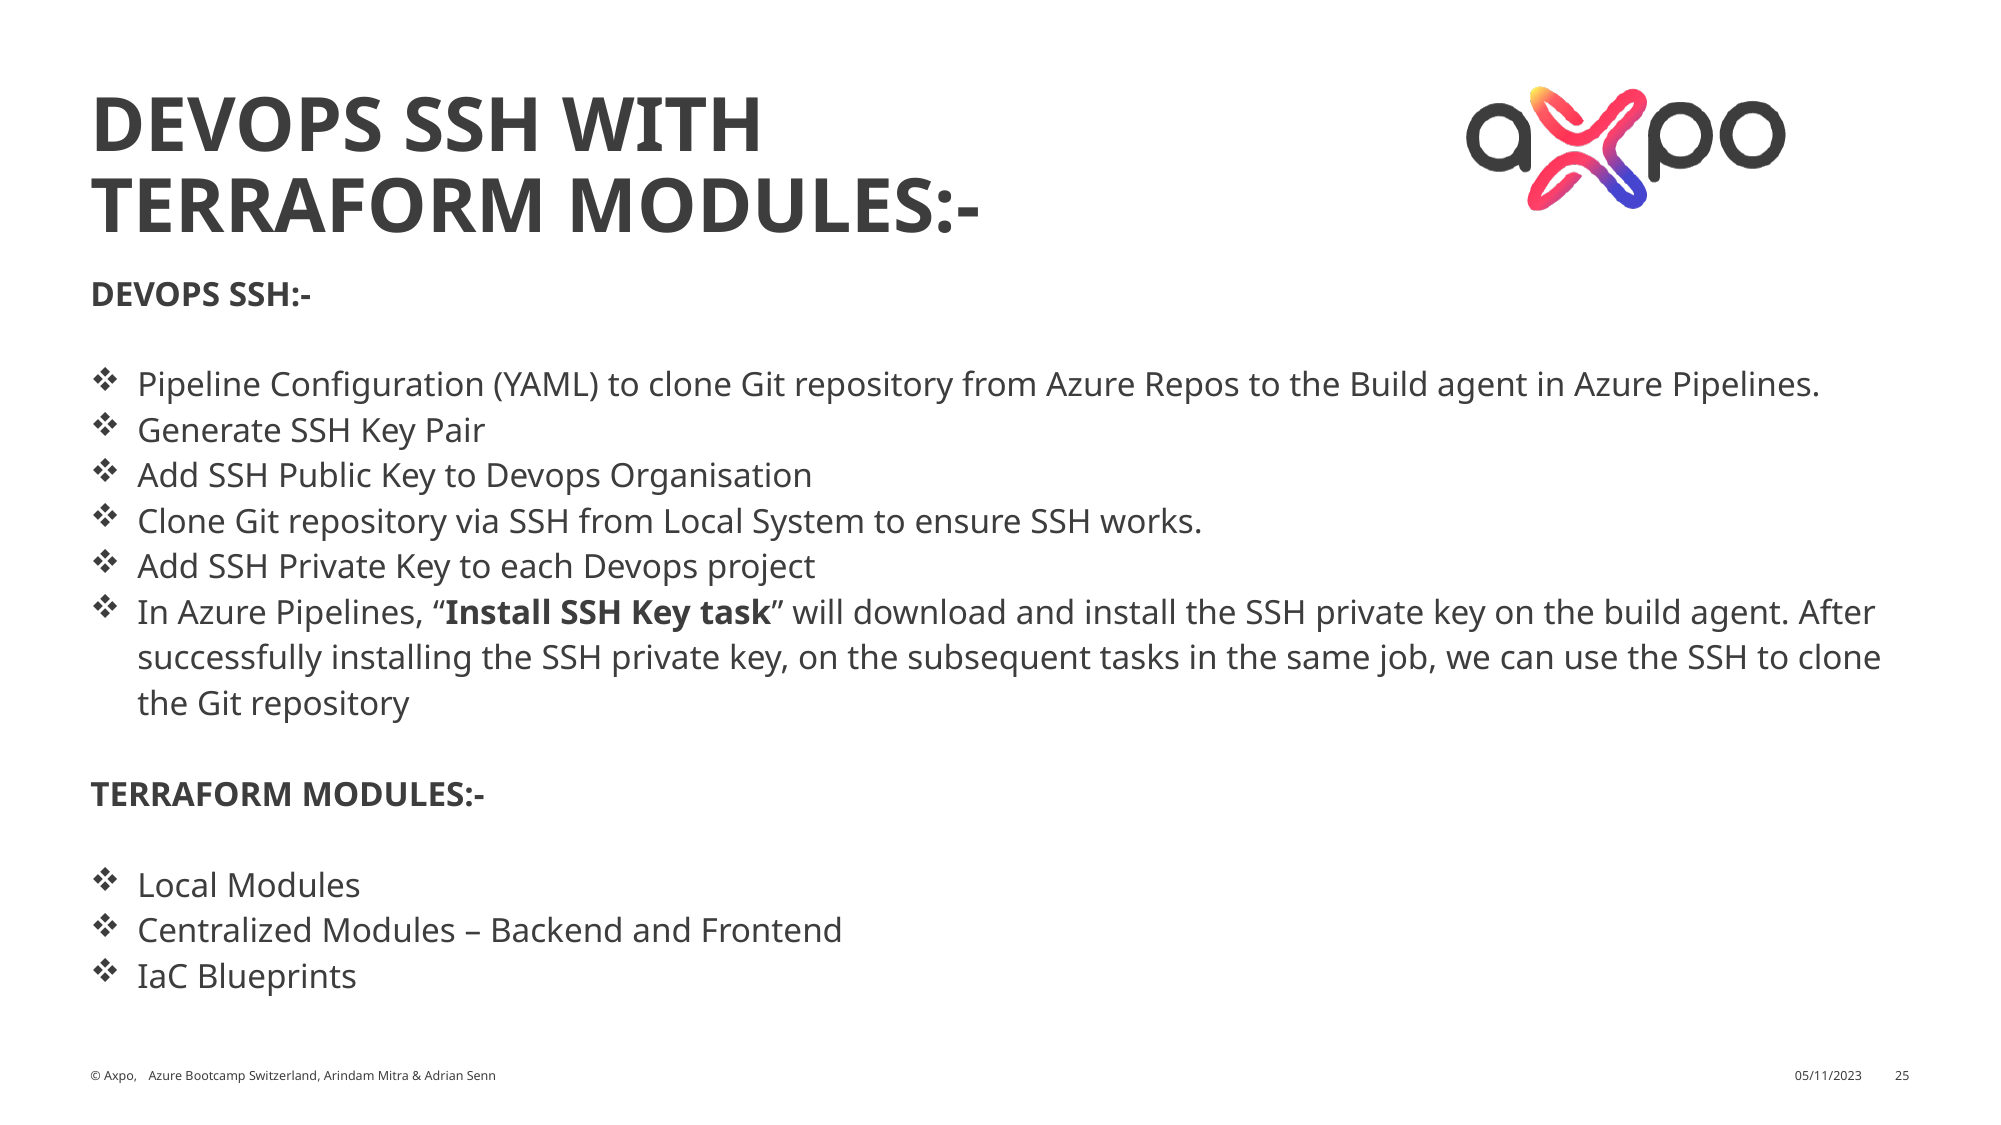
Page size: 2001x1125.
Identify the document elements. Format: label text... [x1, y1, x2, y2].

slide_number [1771, 1068, 1862, 1086]
picture [1436, 58, 1813, 238]
title DEVOPS SSH WITH TERRAFORM MODULES:- [90, 87, 1154, 265]
footer Azure Bootcamp Switzerland, Arindam Mitra & Adrian Senn [148, 1068, 1719, 1086]
slide_number 25 [1862, 1068, 1910, 1086]
list DEVOPS SSH:- Pipeline Configuration (YAML) to clone Git repository from Azure Repos to the Build agent in Azure Pipelines. Generate SSH Key Pair Add SSH Public Key to Devops Organisation Clone Git repository via SSH from Local System to ensure SSH works. Add SSH Private Key to each Devops project In Azure Pipelines, “Install SSH Key task” will download and install the SSH private key on the build agent. After successfully installing the SSH private key, on the subsequent tasks in the same job, we can use the SSH to clone the Git repository TERRAFORM MODULES:- Local Modules Centralized Modules – Backend and Frontend IaC Blueprints [90, 267, 1910, 1059]
